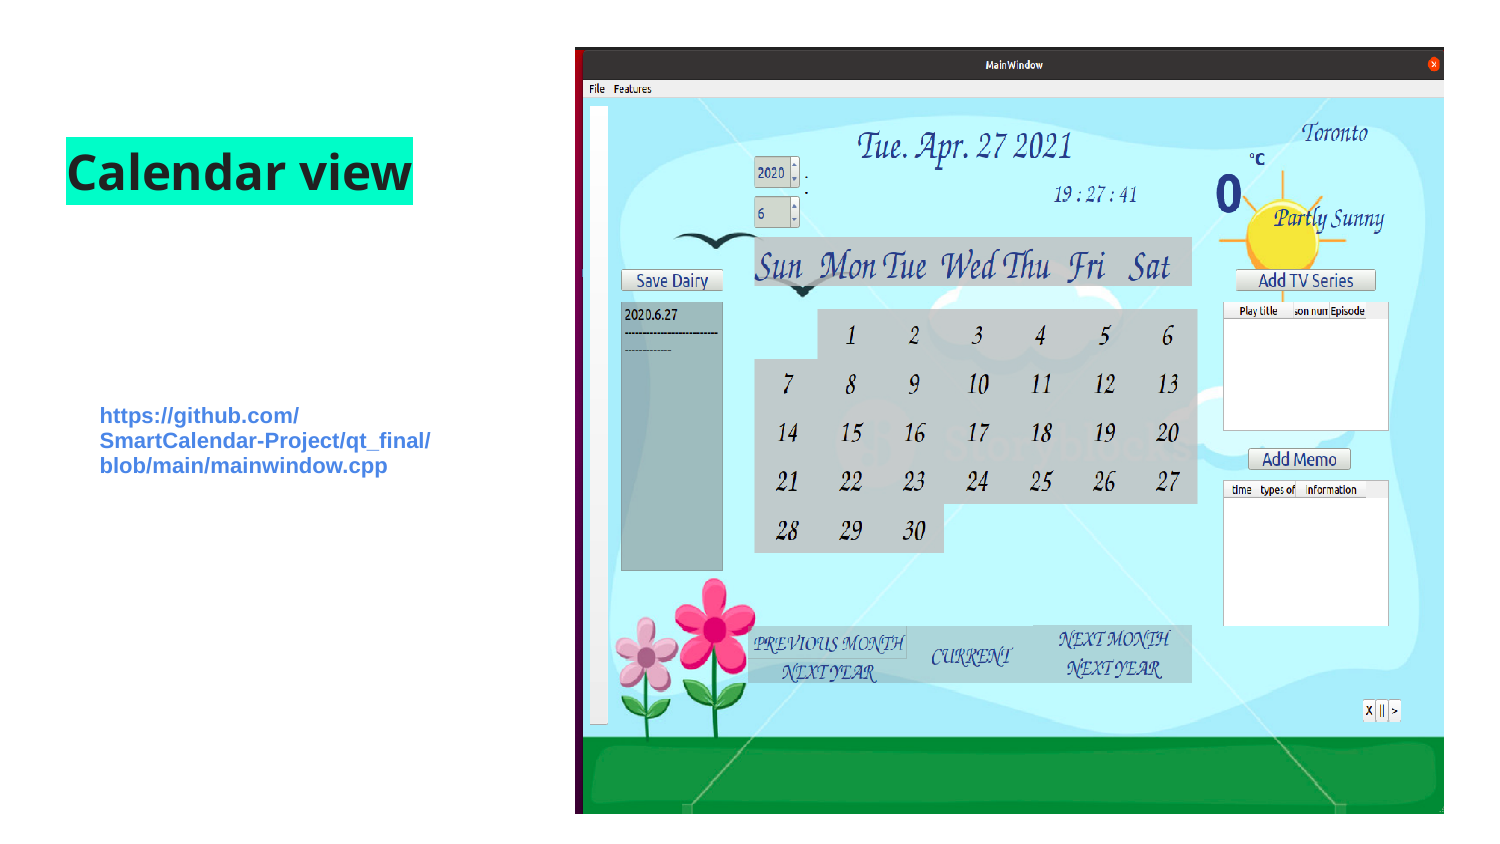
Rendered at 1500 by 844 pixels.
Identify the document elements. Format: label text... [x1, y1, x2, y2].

list https://github.com/SmartCalendar-Project/qt_final/blob/main/mainwindow.cpp [84, 388, 465, 513]
title Calendar view [51, 91, 512, 216]
picture [575, 47, 1444, 814]
